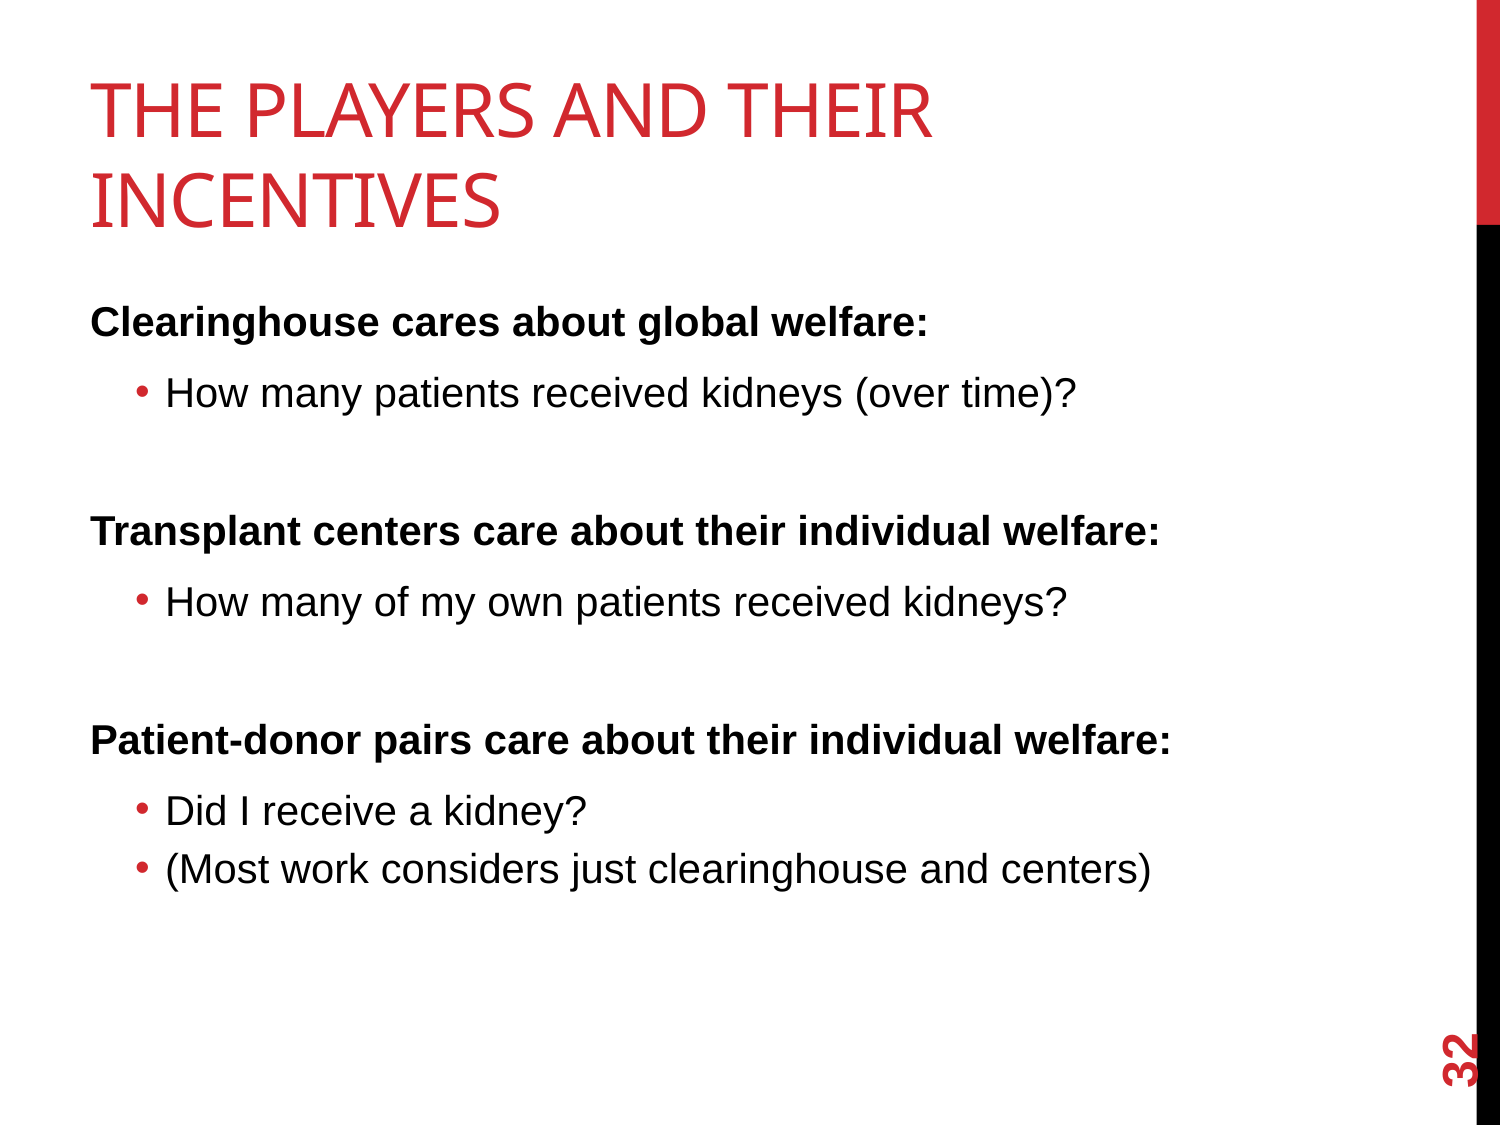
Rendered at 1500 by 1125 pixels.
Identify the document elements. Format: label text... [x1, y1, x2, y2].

title The players and their incentives [75, 25, 1025, 250]
list Clearinghouse cares about global welfare: How many patients received kidneys (over time)? Transplant centers care about their individual welfare: How many of my own patients received kidneys? Patient-donor pairs care about their individual welfare: Did I receive a kidney? (Most work considers just clearinghouse and centers) [75, 287, 1325, 1005]
slide_number 32 [1427, 887, 1488, 1104]
